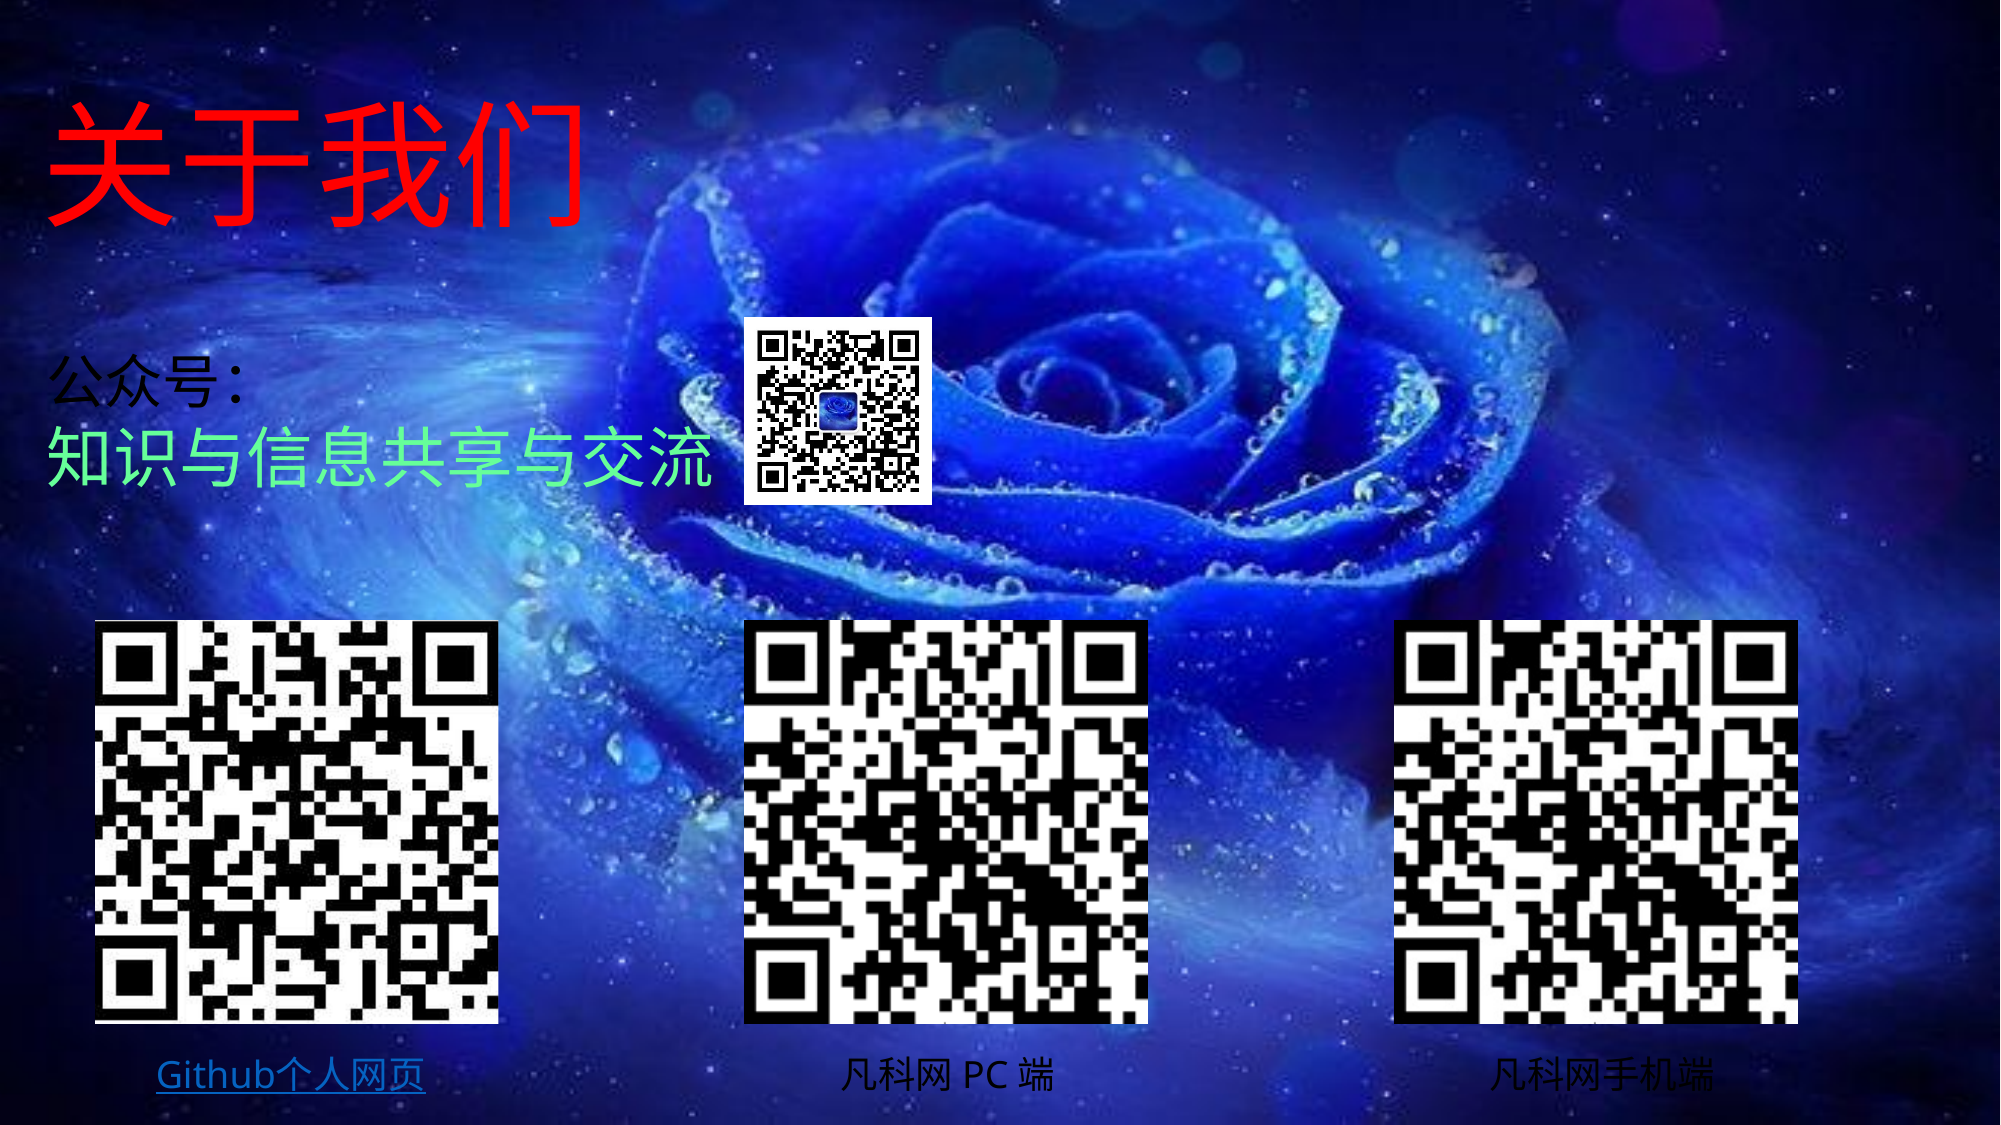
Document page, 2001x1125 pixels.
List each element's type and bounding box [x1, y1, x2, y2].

picture [0, 0, 2001, 1125]
list [744, 619, 1148, 1024]
